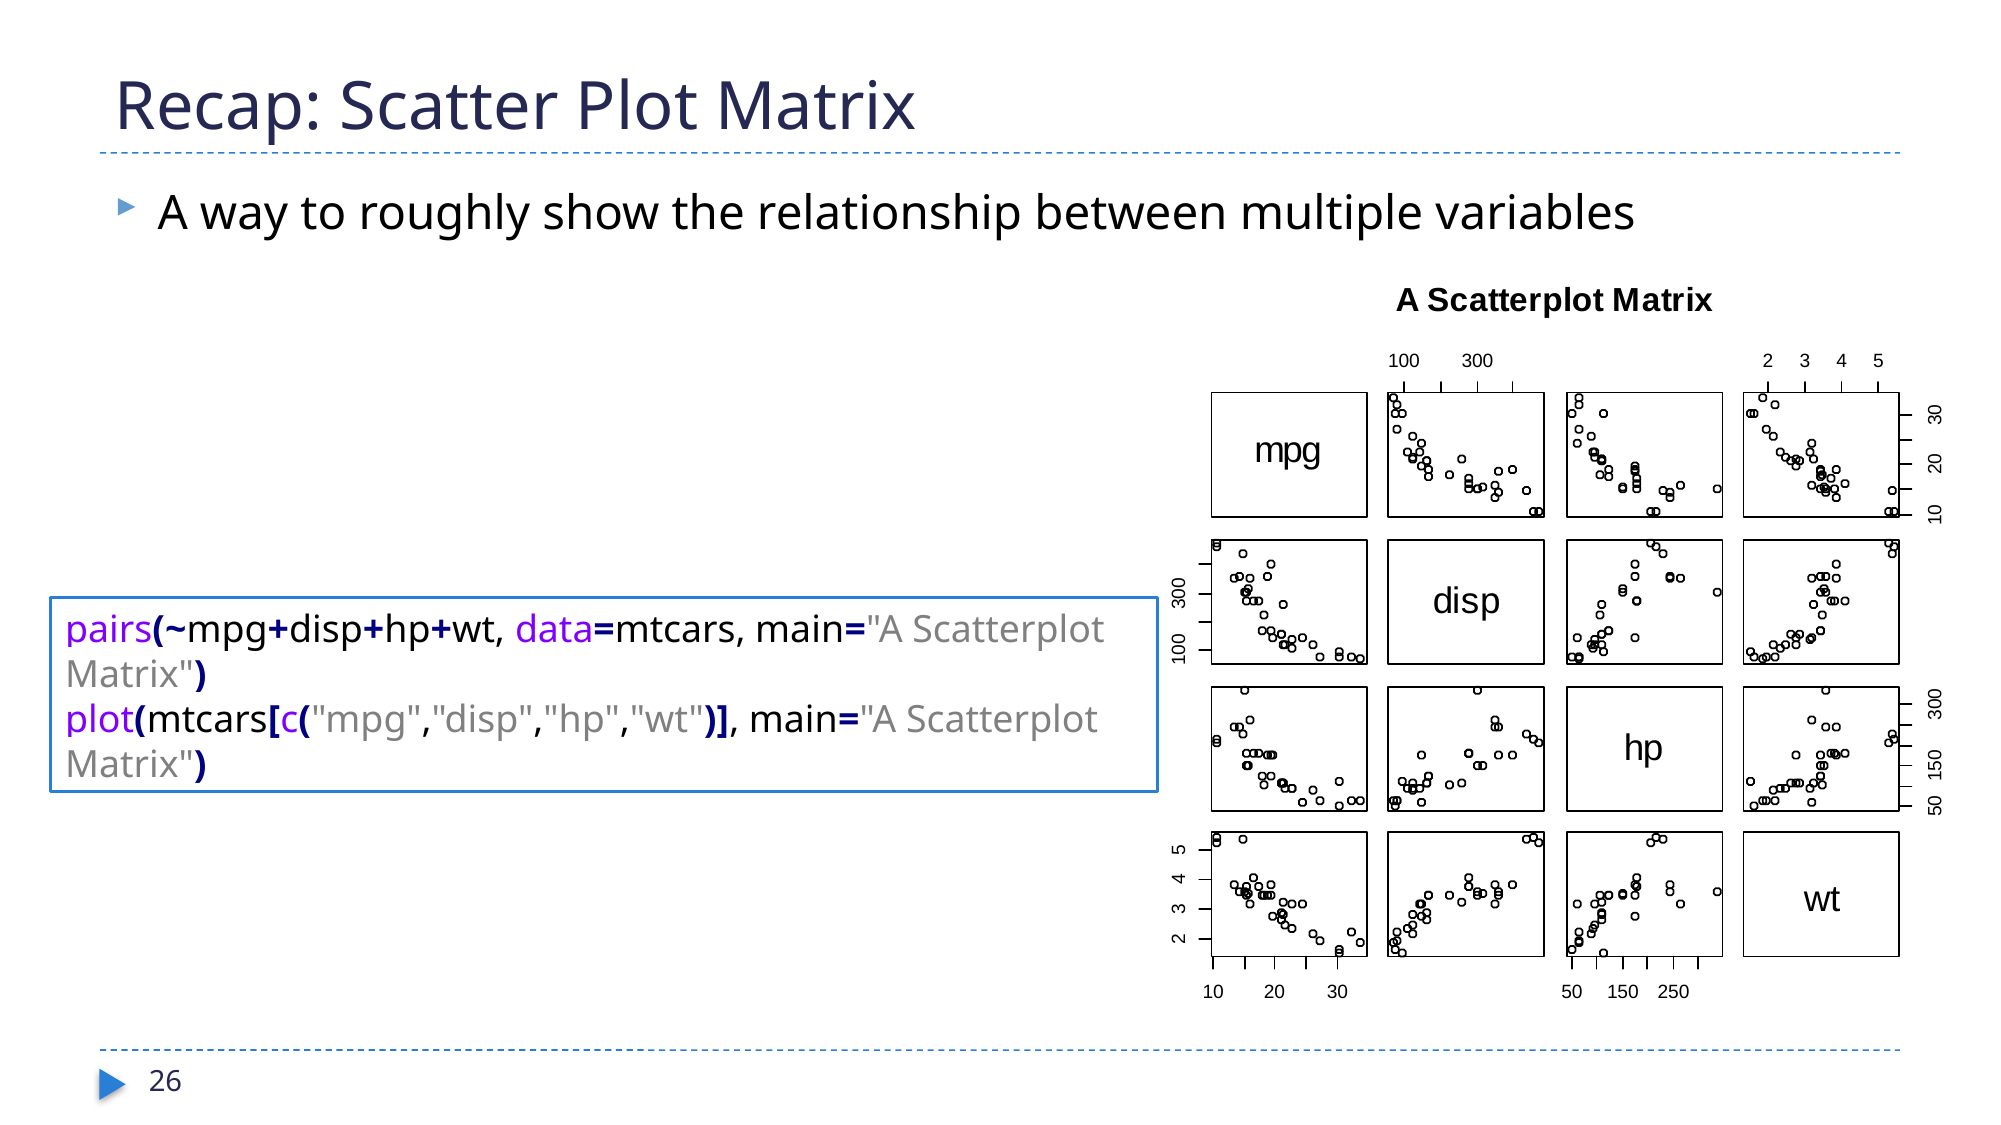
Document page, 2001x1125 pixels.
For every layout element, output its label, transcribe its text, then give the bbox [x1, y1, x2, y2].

title Recap: Scatter Plot Matrix [99, 24, 1900, 151]
list A way to roughly show the relationship between multiple variables [99, 174, 1675, 250]
picture [1111, 248, 2000, 1026]
text_box pairs(~mpg+disp+hp+wt, data=mtcars, main="A Scatterplot Matrix") plot(mtcars[c("mpg","disp","hp","wt")], main="A Scatterplot Matrix") [49, 596, 1105, 793]
slide_number 26 [133, 1055, 568, 1103]
